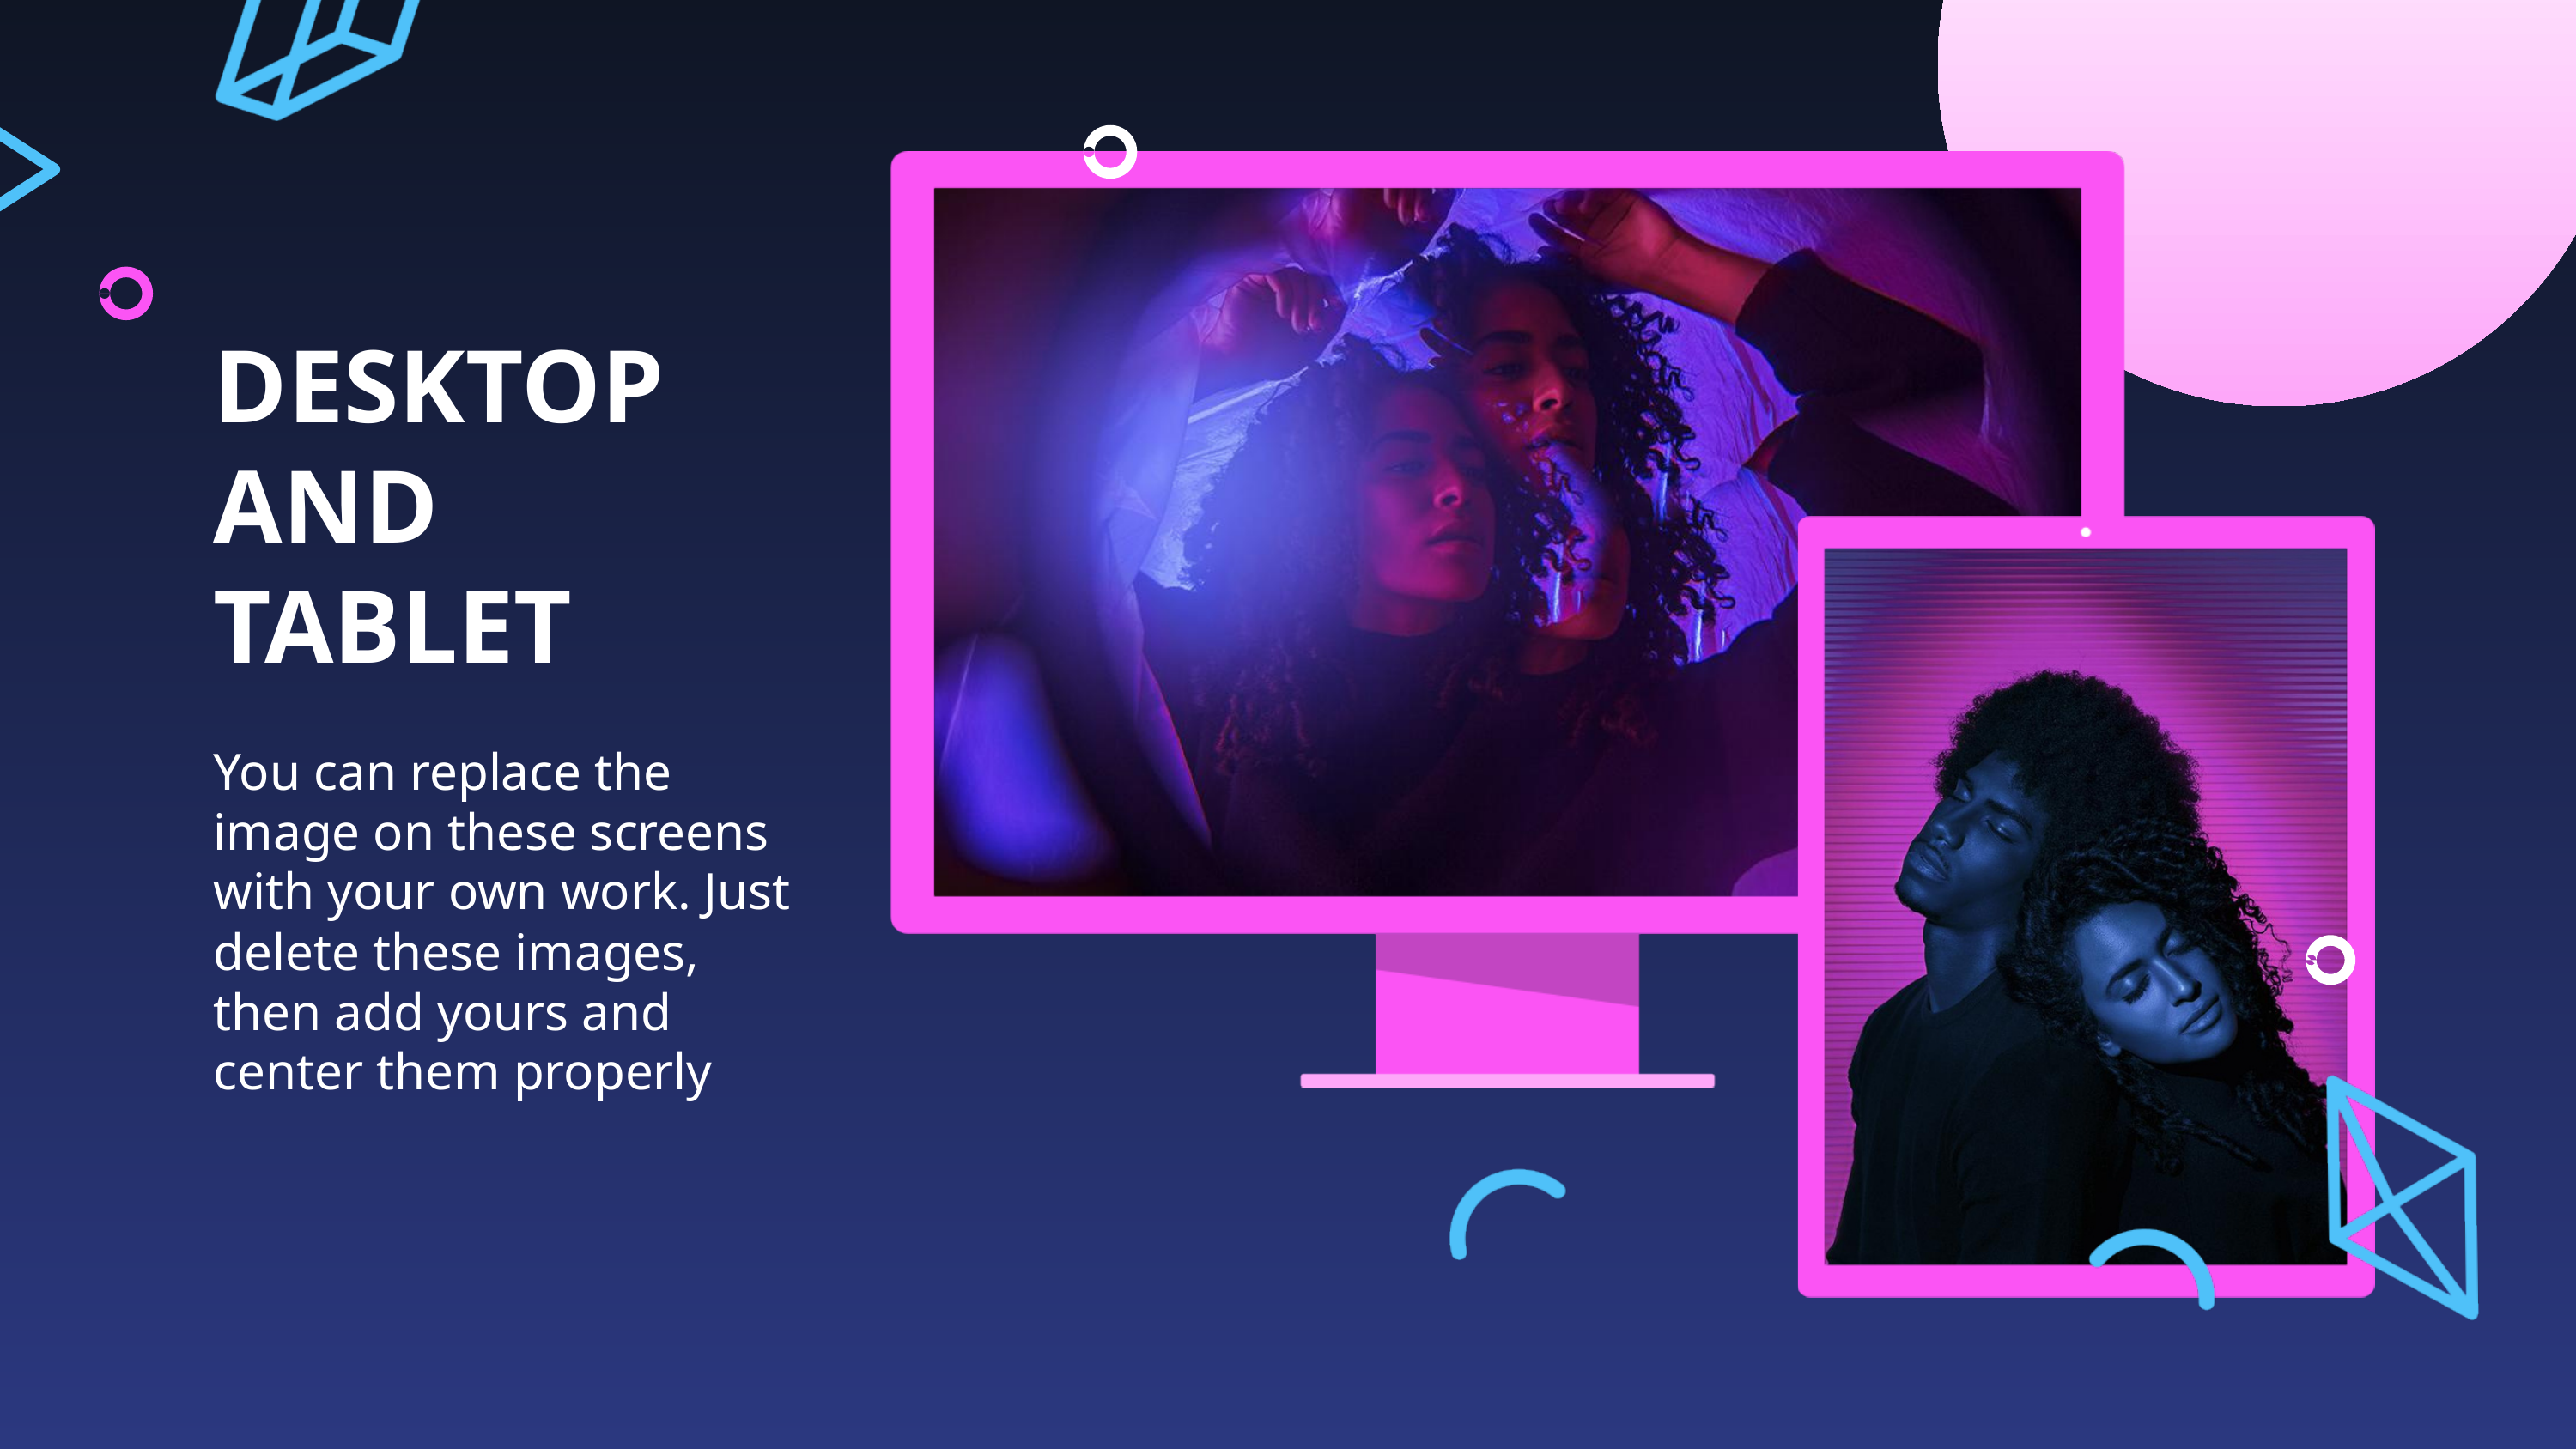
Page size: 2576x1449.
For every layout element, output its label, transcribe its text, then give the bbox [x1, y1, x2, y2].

text_box [214, 0, 461, 152]
text_box [1443, 1149, 1571, 1282]
text_box [890, 151, 2125, 1088]
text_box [99, 266, 154, 321]
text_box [1083, 124, 1138, 179]
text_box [2305, 935, 2356, 985]
text_box [2082, 1204, 2229, 1347]
text_box You can replace the image on these screens with your own work. Just delete these images, then add yours and center them properly [213, 739, 804, 1100]
text_box DESKTOP AND TABLET [213, 322, 804, 683]
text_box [1937, 0, 2576, 407]
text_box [0, 115, 61, 223]
text_box [1797, 516, 2375, 1298]
text_box [2257, 1033, 2549, 1363]
